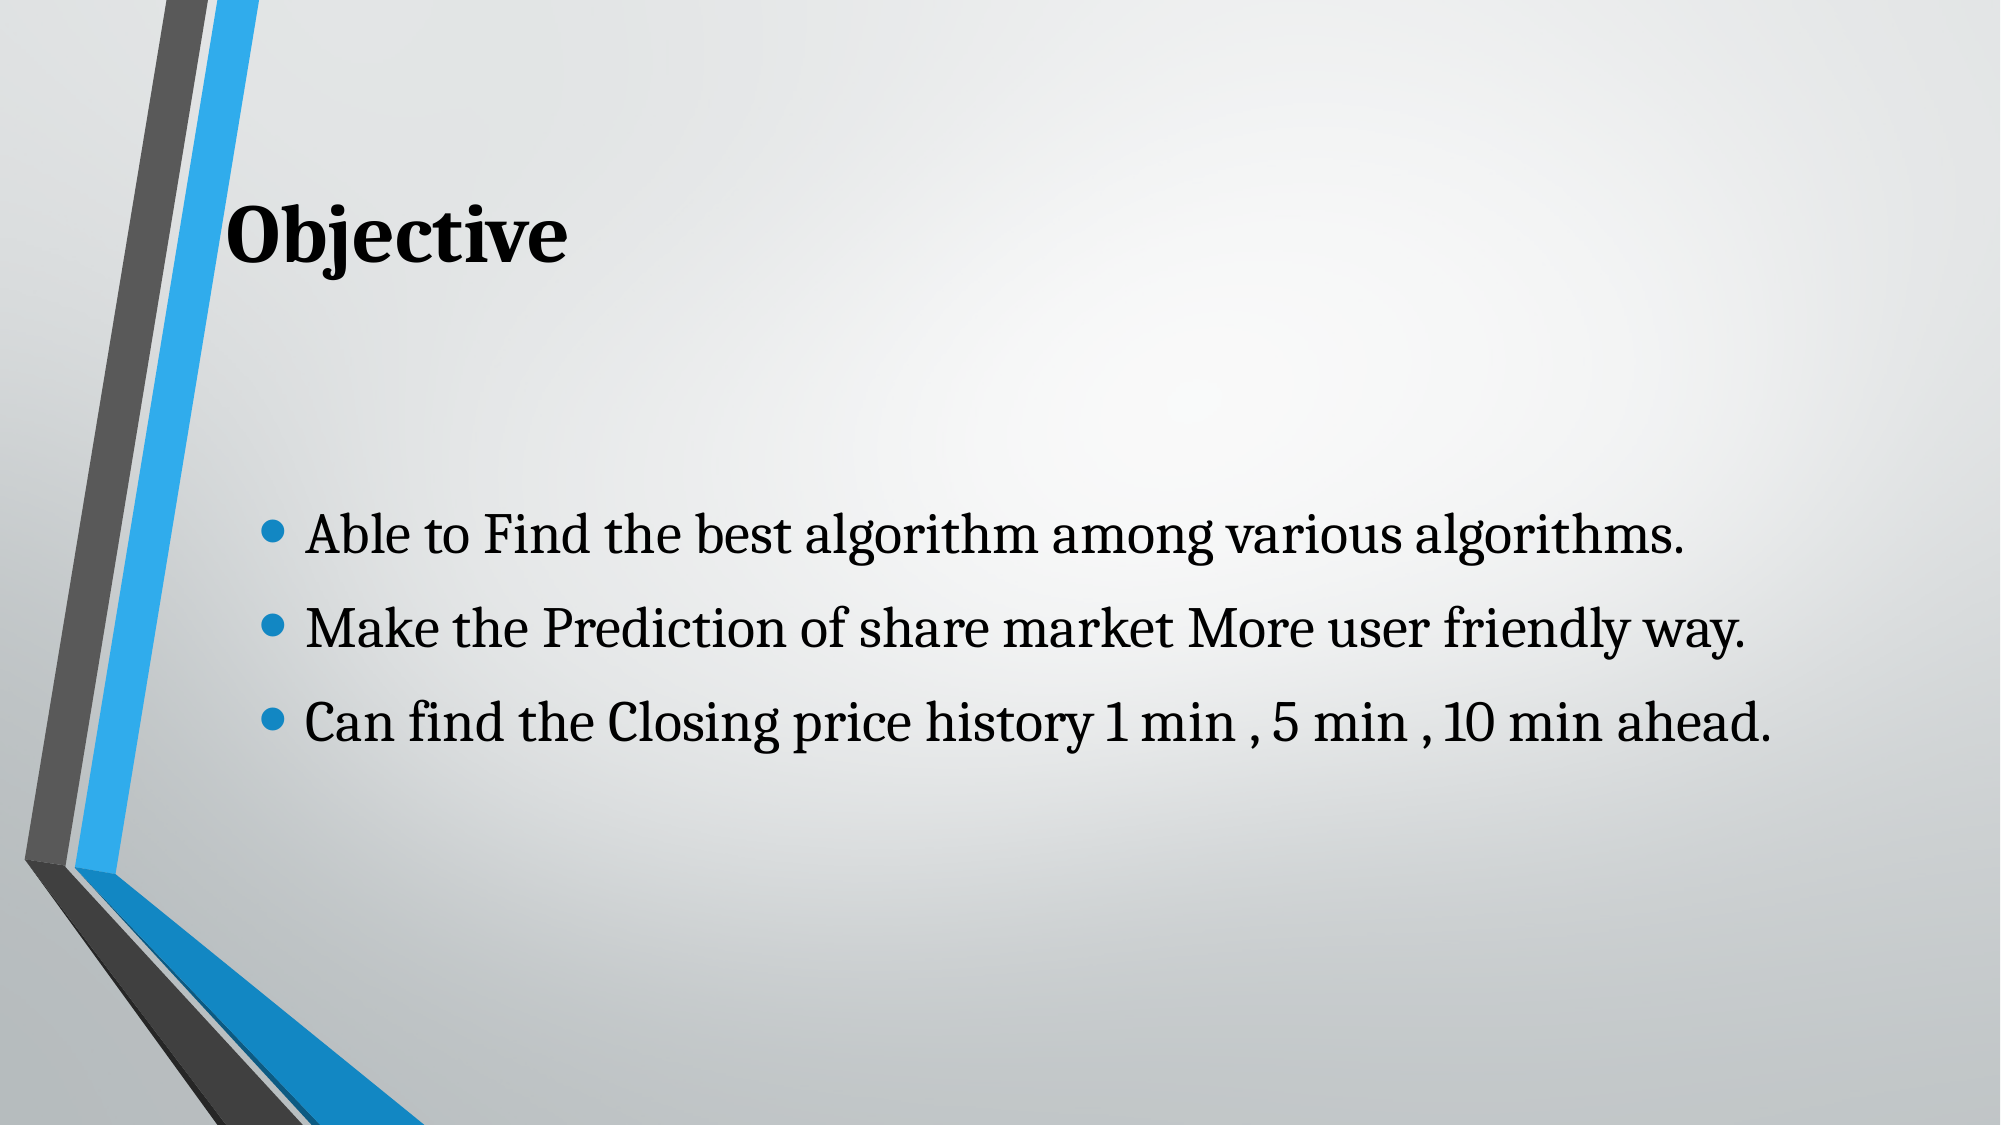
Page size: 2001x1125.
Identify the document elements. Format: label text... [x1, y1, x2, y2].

list Able to Find the best algorithm among various algorithms. Make the Prediction of share market More user friendly way. Can find the Closing price history 1 min , 5 min , 10 min ahead. [243, 298, 1887, 950]
title Objective [211, 148, 1856, 310]
